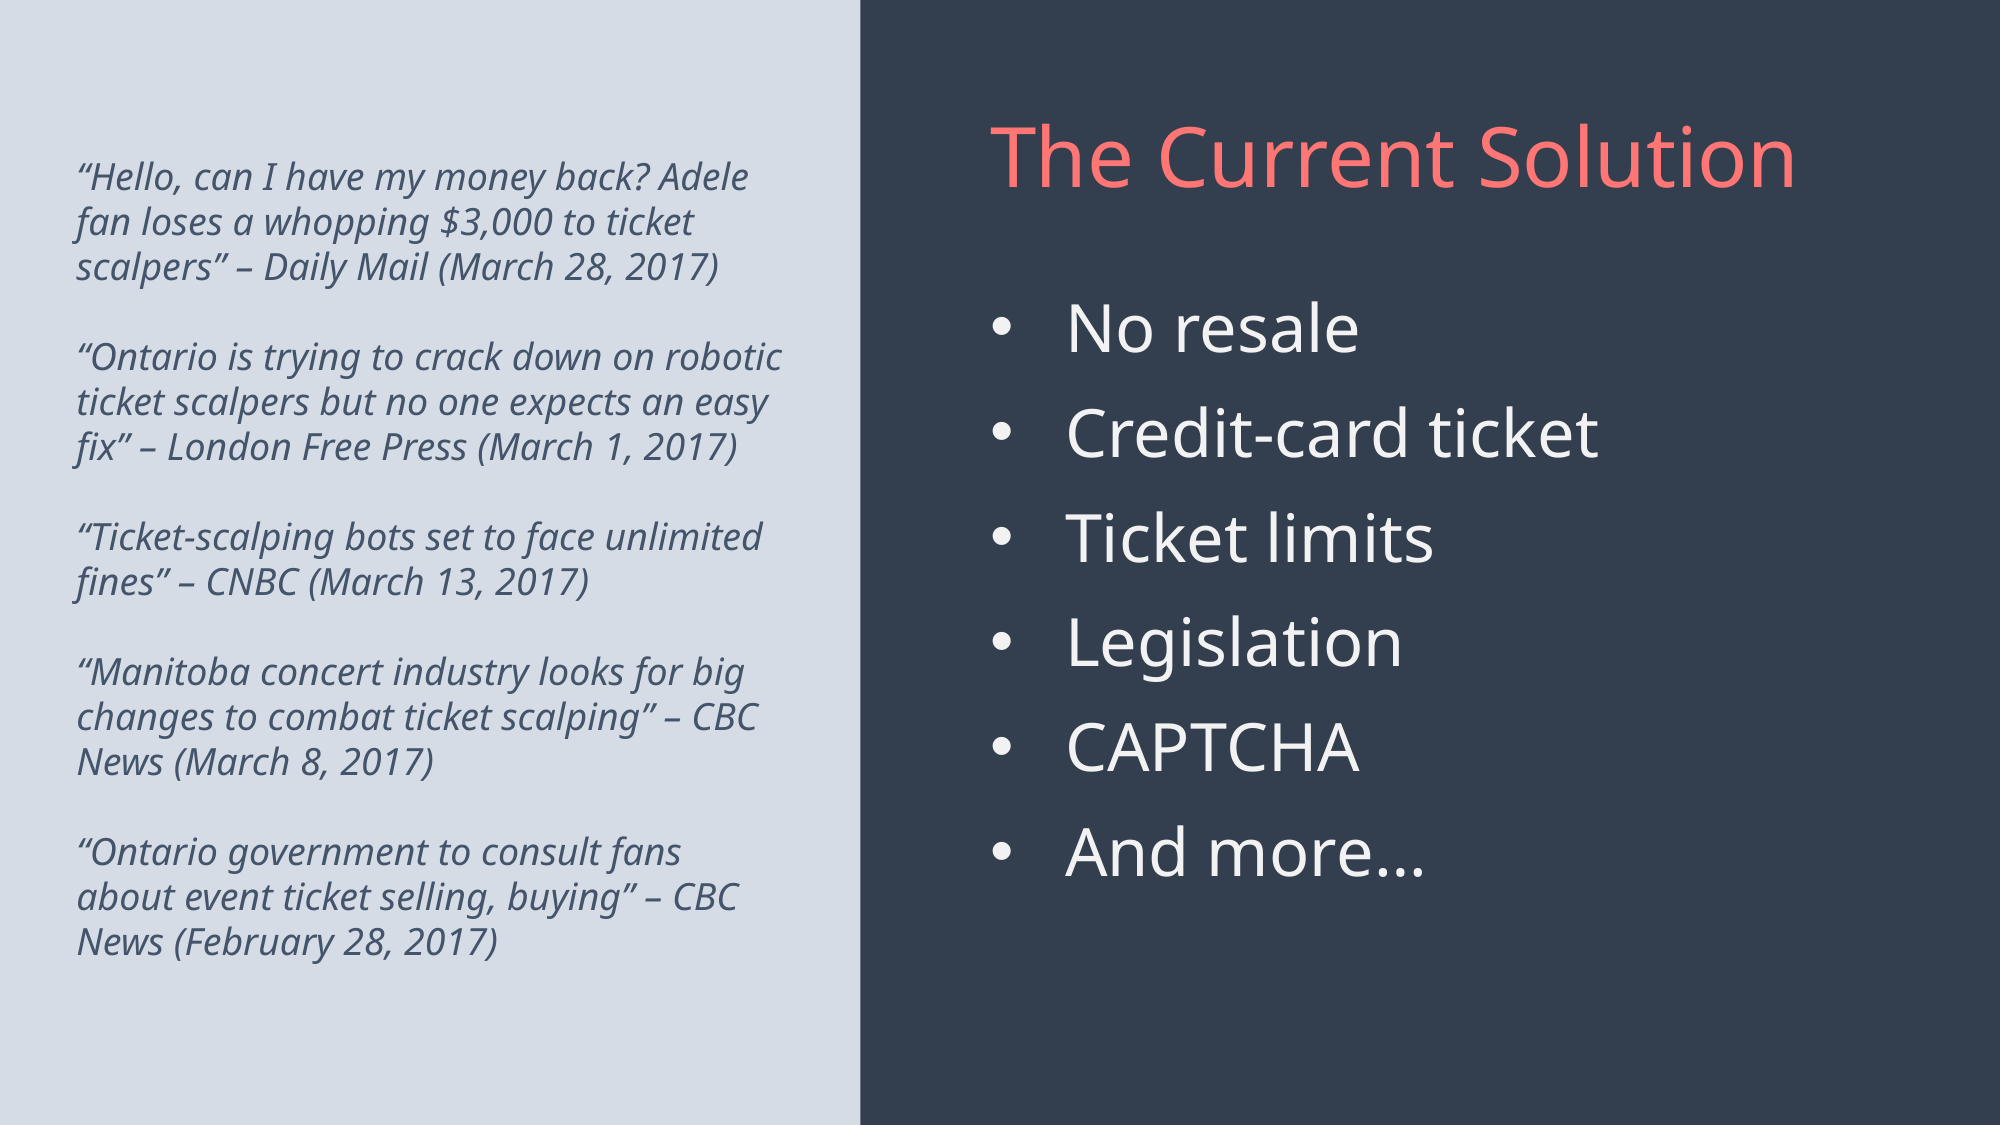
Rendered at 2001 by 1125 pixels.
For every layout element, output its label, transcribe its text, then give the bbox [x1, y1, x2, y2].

text_box No resale Credit-card ticket Ticket limits Legislation CAPTCHA And more… [974, 277, 1694, 1005]
text_box “Hello, can I have my money back? Adele fan loses a whopping $3,000 to ticket scalpers” – Daily Mail (March 28, 2017) “Ontario is trying to crack down on robotic ticket scalpers but no one expects an easy fix” – London Free Press (March 1, 2017) “Ticket-scalping bots set to face unlimited fines” – CNBC (March 13, 2017) “Manitoba concert industry looks for big changes to combat ticket scalping” – CBC News (March 8, 2017) “Ontario government to consult fans about event ticket selling, buying” – CBC News (February 28, 2017) [61, 145, 799, 971]
text_box The Current Solution [975, 96, 1892, 212]
text_box [0, 0, 861, 1125]
